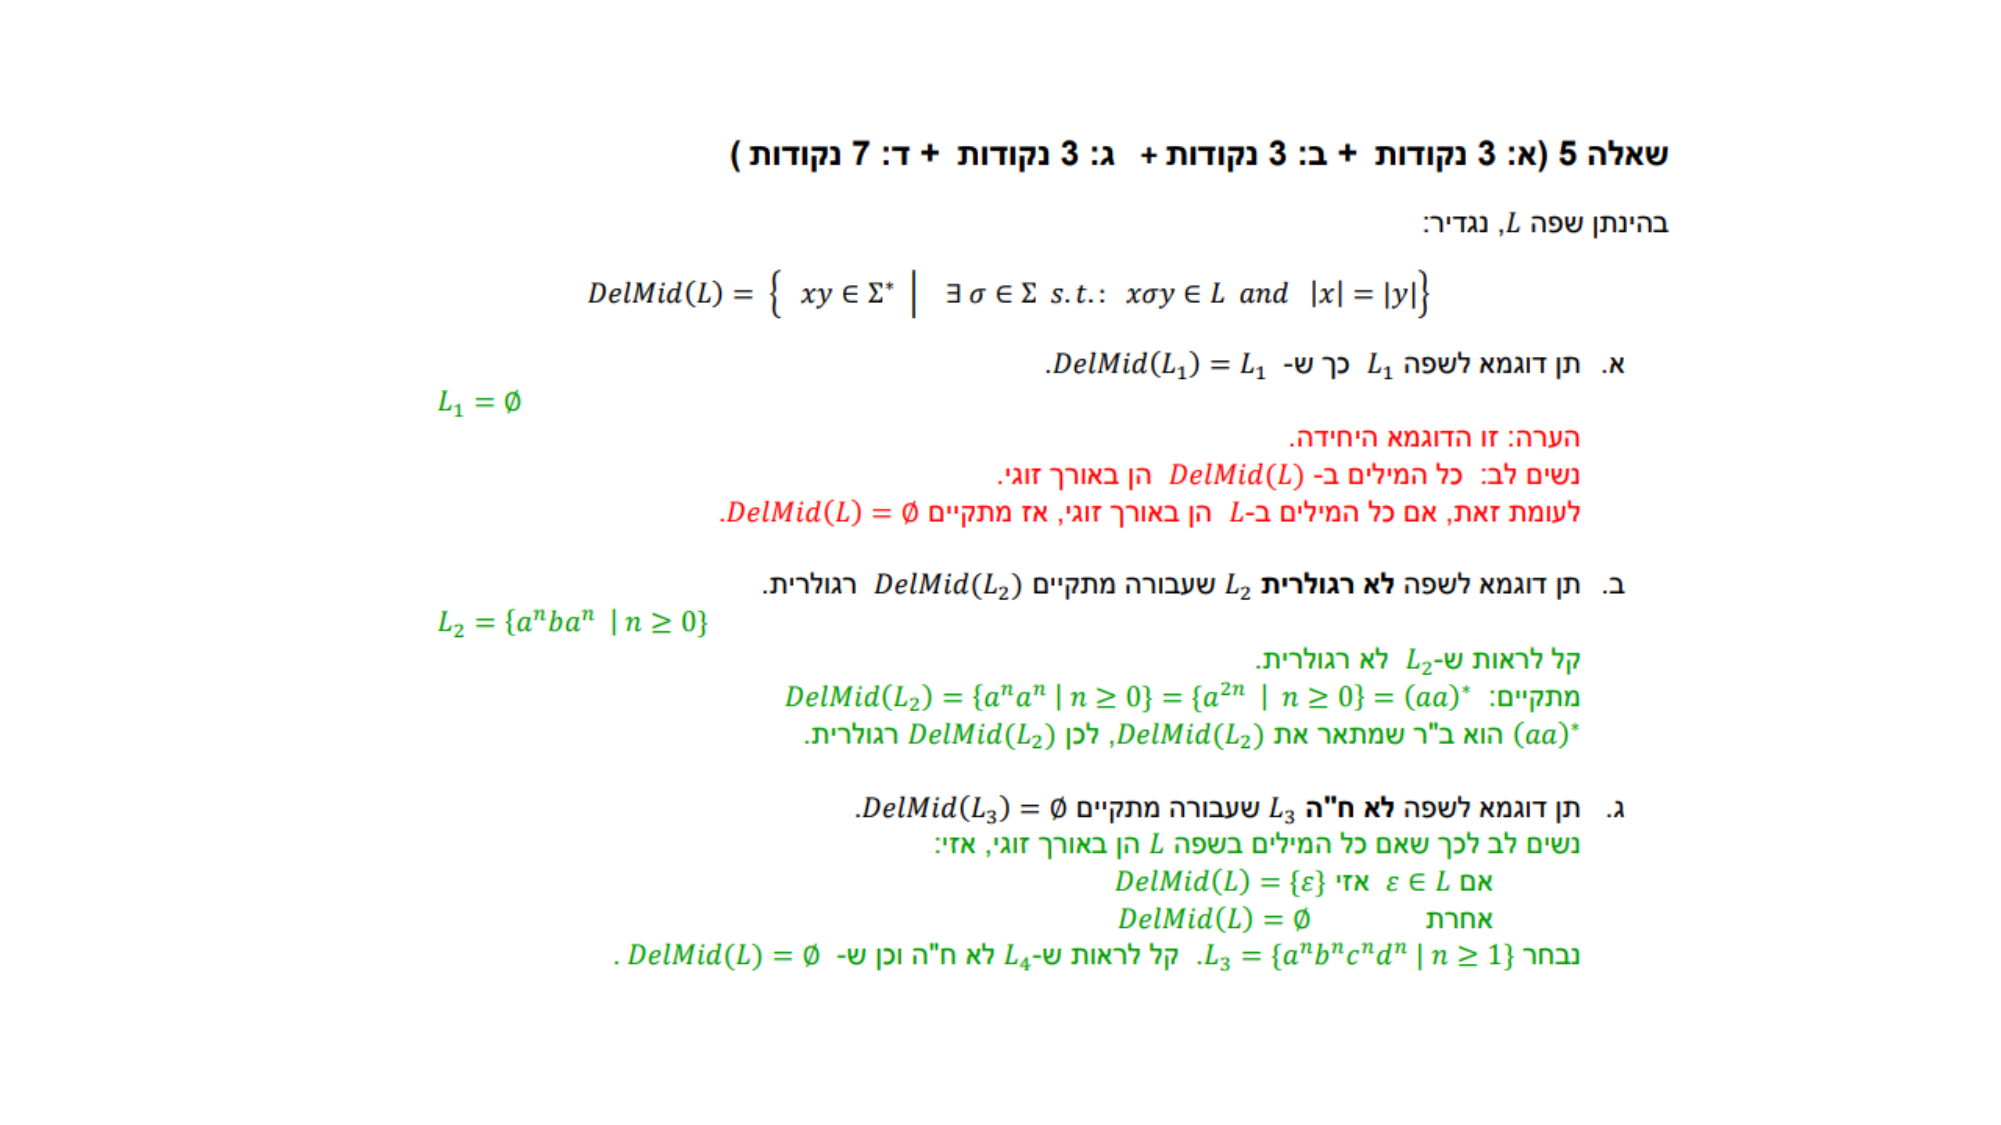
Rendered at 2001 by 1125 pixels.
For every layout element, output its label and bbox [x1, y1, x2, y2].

picture [289, 122, 1710, 1003]
